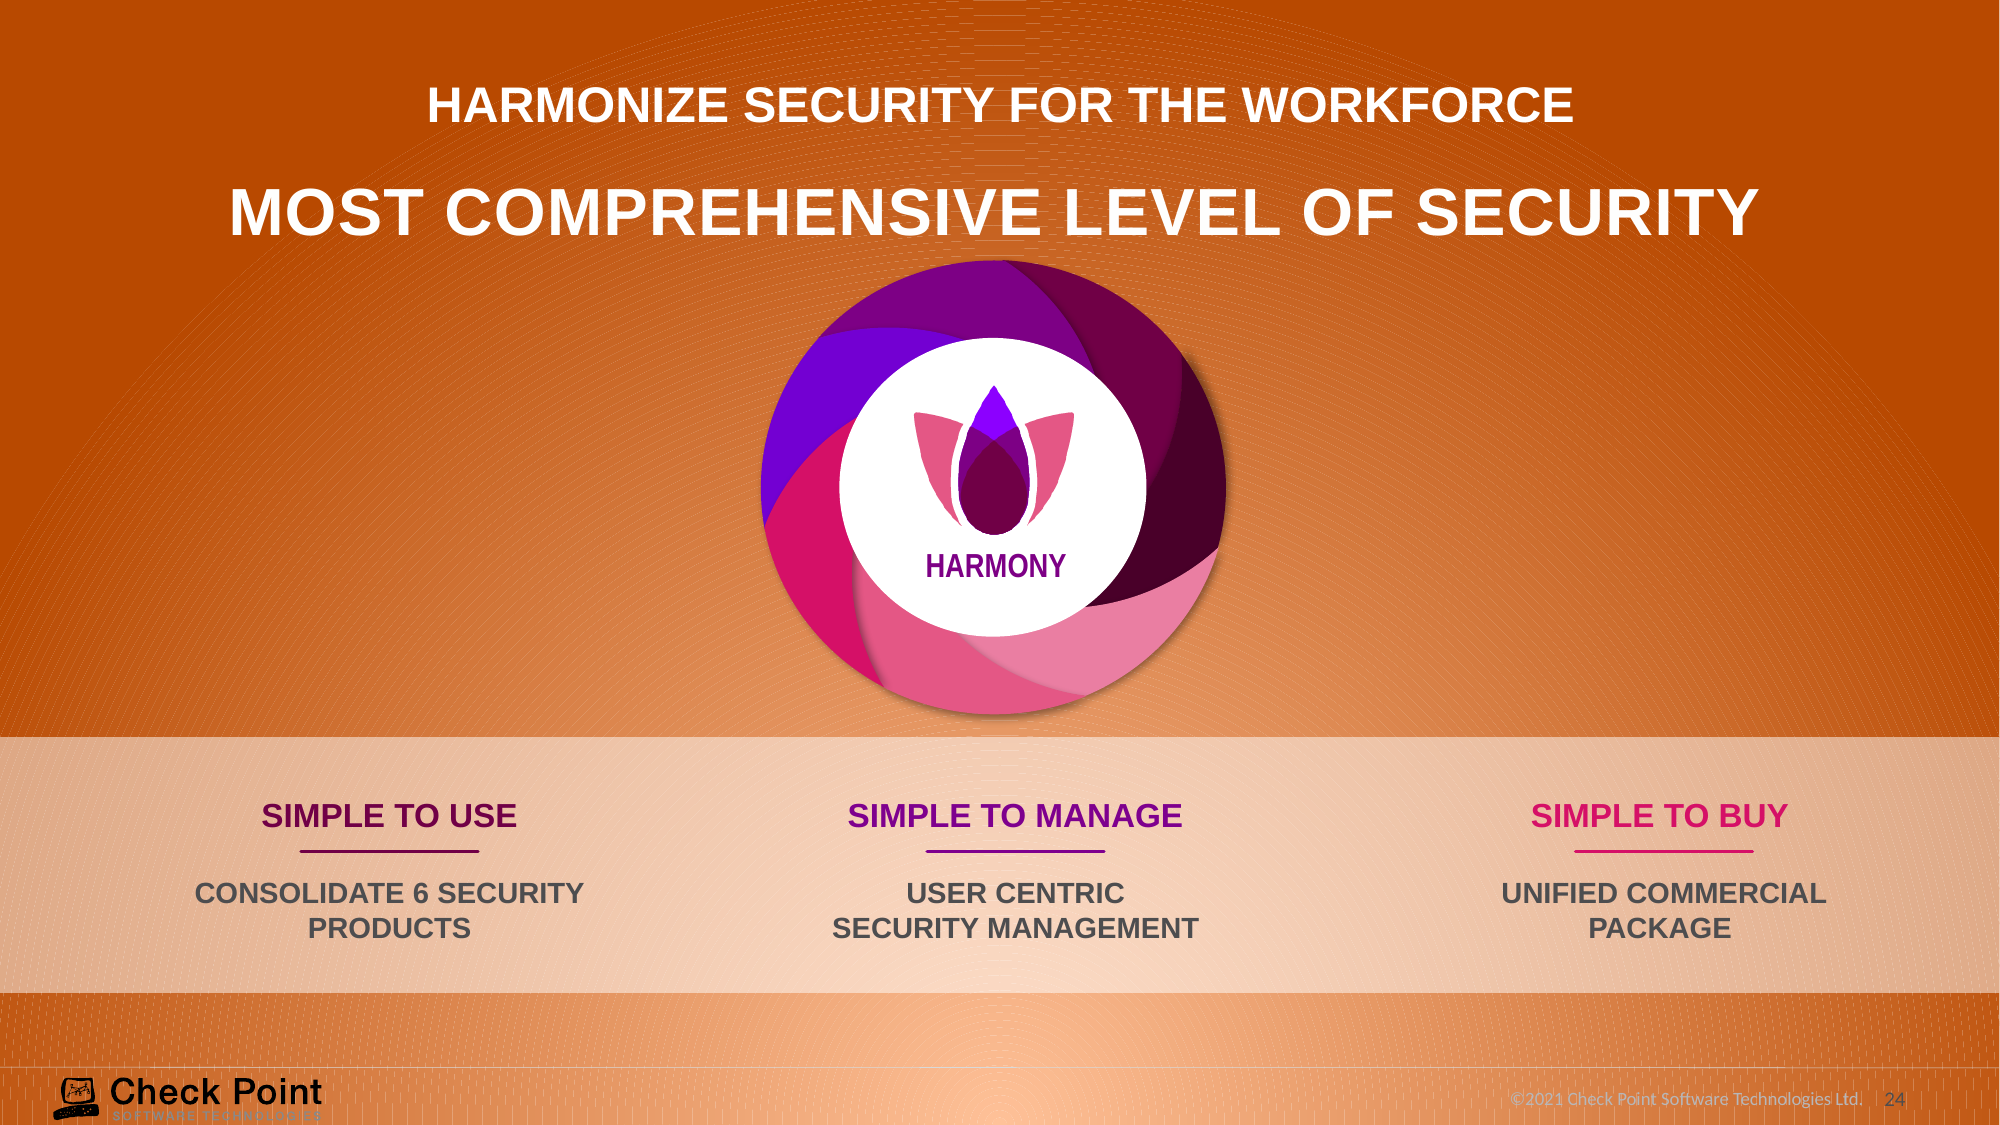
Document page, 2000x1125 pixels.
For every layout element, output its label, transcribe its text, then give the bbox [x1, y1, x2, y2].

text_box [0, 737, 2000, 993]
title HARMONIZE security for the Workforce [81, 49, 1921, 161]
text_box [148, 785, 631, 953]
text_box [678, 259, 1321, 715]
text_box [814, 785, 1217, 953]
text_box MOST COMPREHENSIVE LEVEL OF SECURITY [0, 161, 1991, 257]
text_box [1481, 785, 1847, 953]
